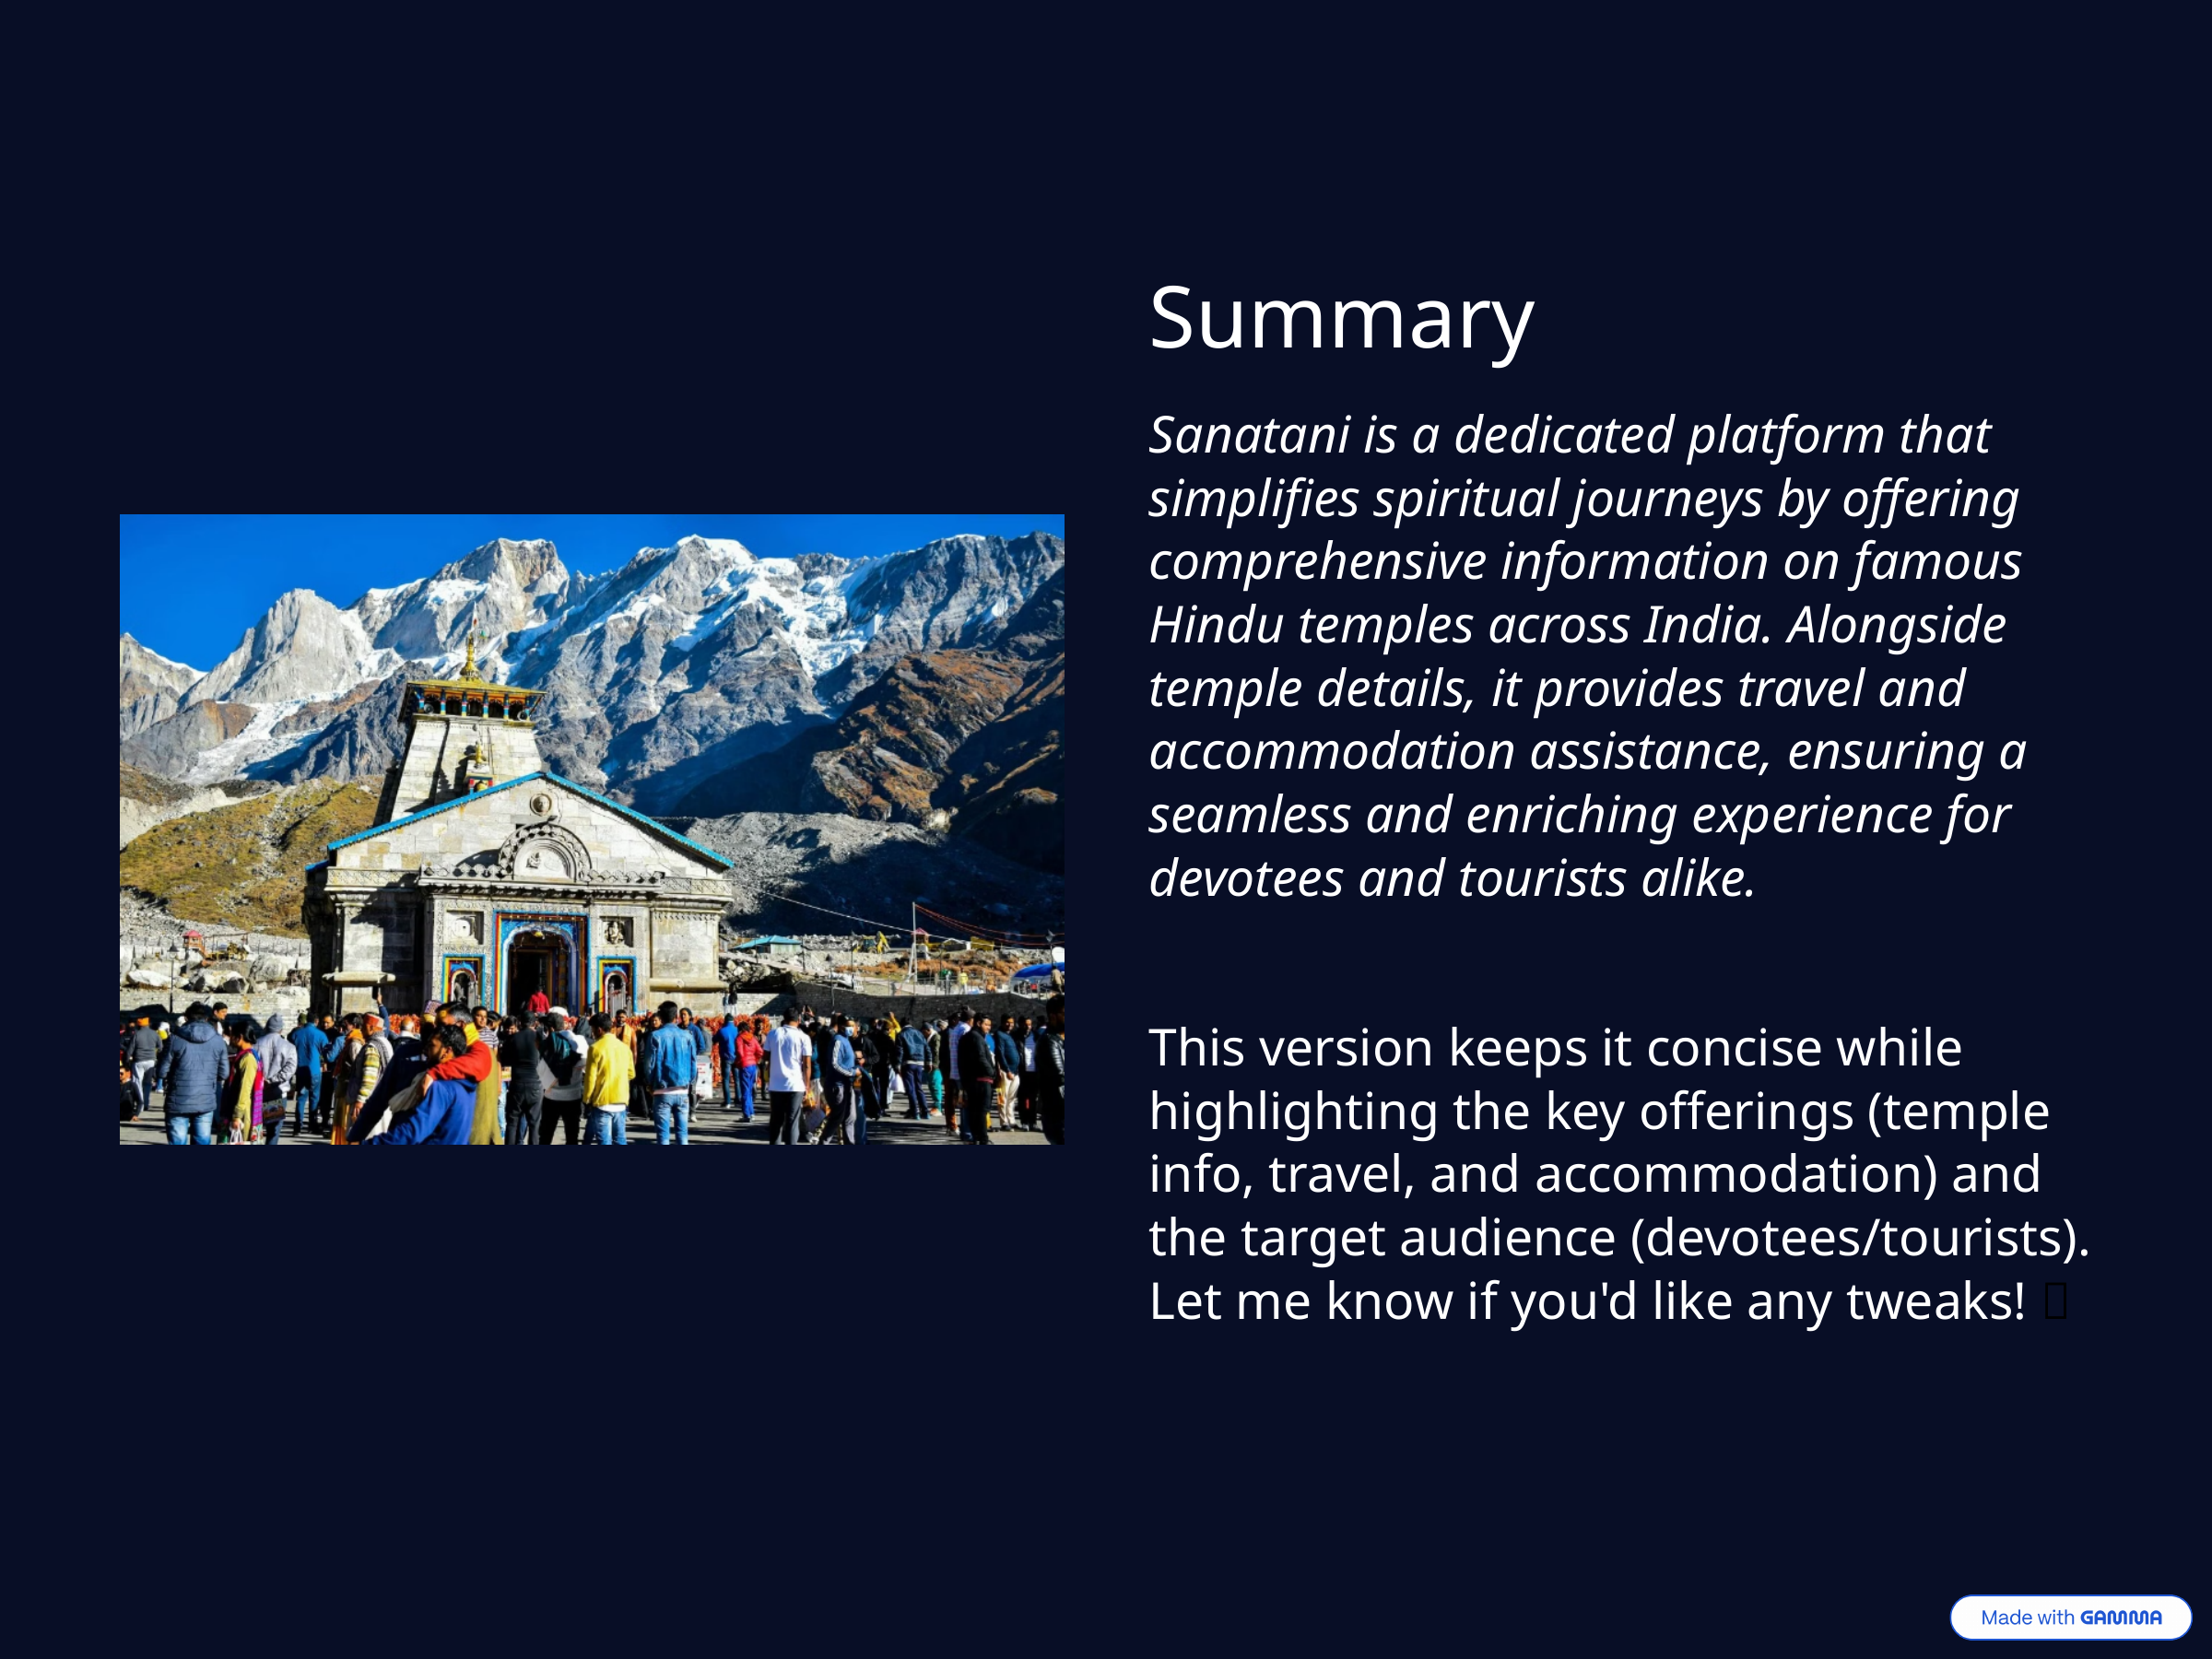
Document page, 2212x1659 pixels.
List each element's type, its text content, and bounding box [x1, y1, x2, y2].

text_box Sanatani is a dedicated platform that simplifies spiritual journeys by offering comprehensive information on famous Hindu temples across India. Alongside temple details, it provides travel and accommodation assistance, ensuring a seamless and enriching experience for devotees and tourists alike. [1148, 399, 2093, 979]
picture [1941, 1586, 2202, 1649]
picture [120, 514, 1065, 1145]
text_box This version keeps it concise while highlighting the key offerings (temple info, travel, and accommodation) and the target audience (devotees/tourists). Let me know if you'd like any tweaks! 🙏 [1148, 1012, 2093, 1401]
text_box Summary [1148, 258, 2006, 366]
